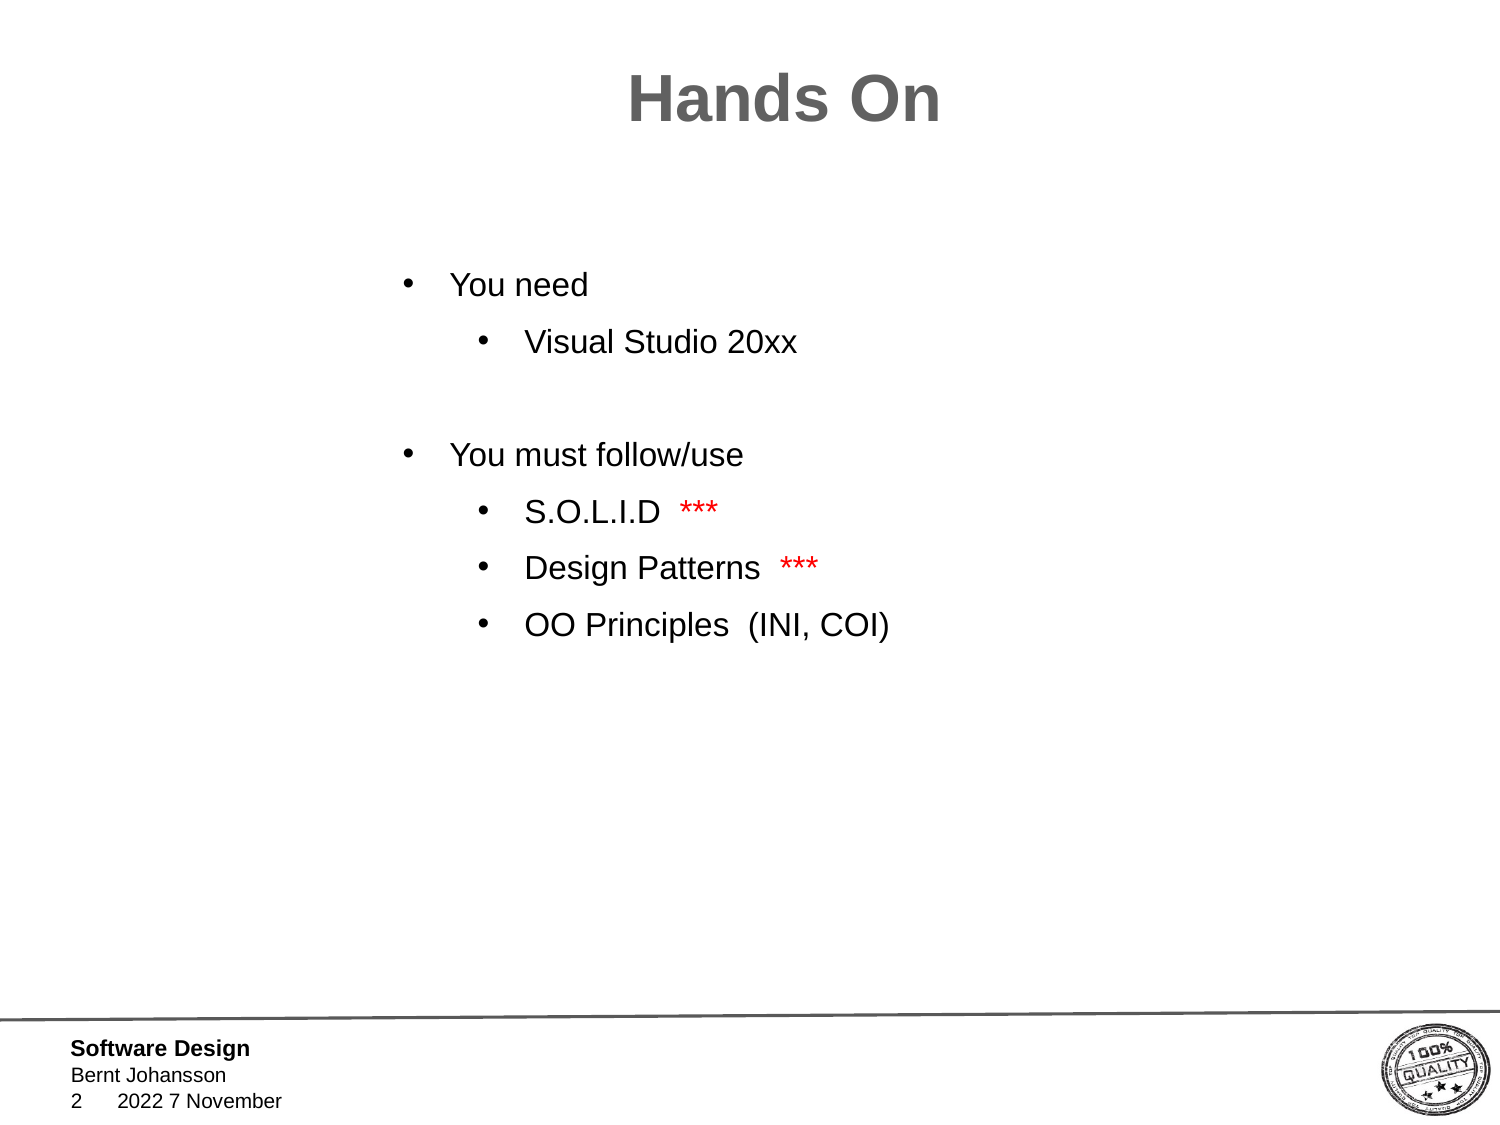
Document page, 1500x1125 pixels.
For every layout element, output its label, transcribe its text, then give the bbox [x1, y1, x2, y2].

picture [1371, 1014, 1500, 1125]
text_box You need Visual Studio 20xx You must follow/use S.O.L.I.D *** Design Patterns *** OO Principles (INI, COI) [387, 256, 1247, 651]
footer Bernt Johansson [55, 1054, 1184, 1090]
text_box Hands On [51, 47, 1443, 143]
slide_number 2 [55, 1085, 139, 1121]
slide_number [102, 1085, 497, 1120]
